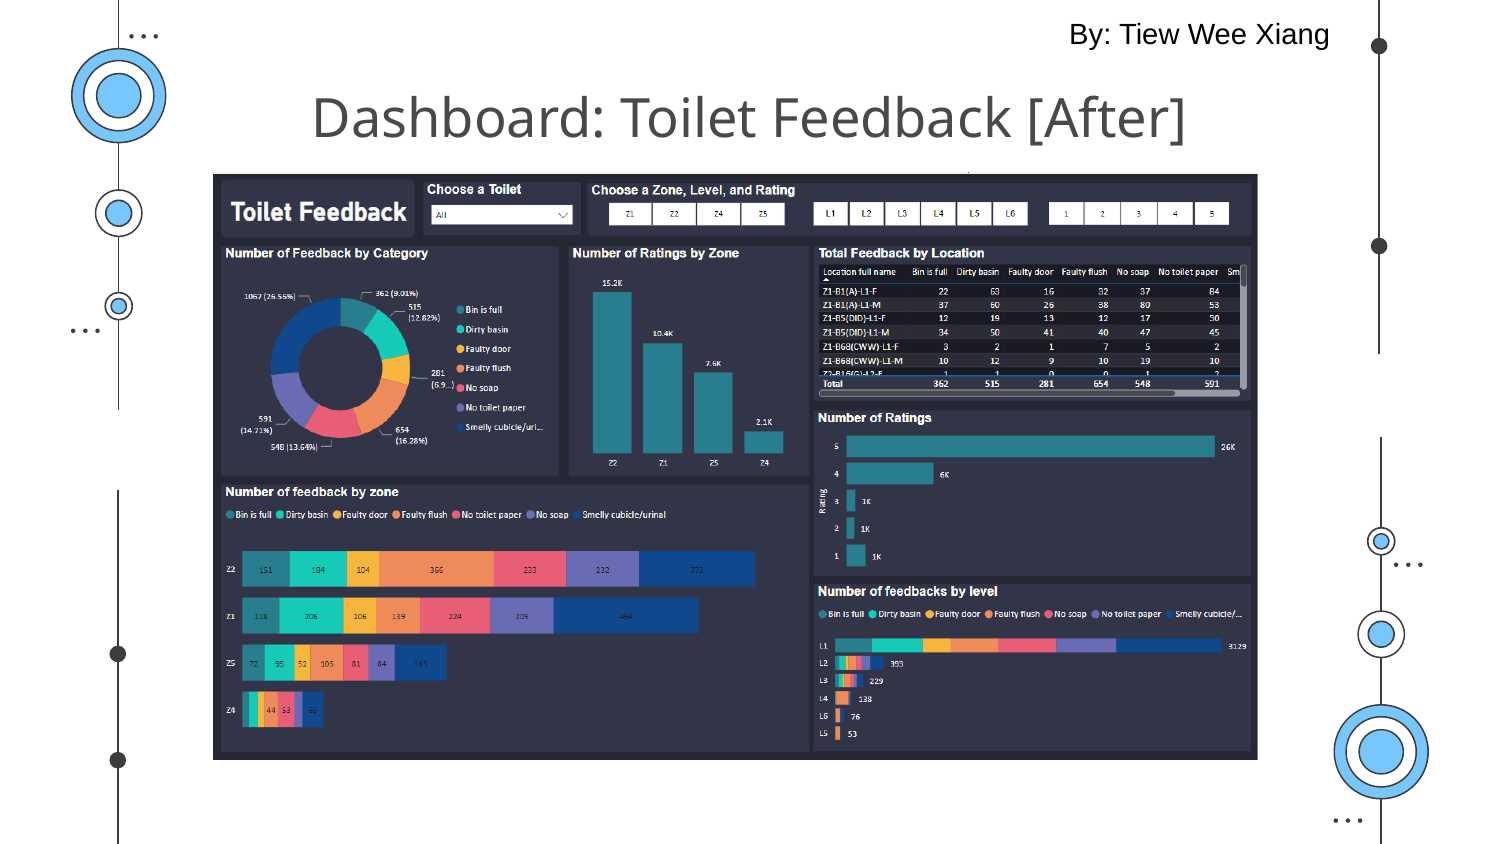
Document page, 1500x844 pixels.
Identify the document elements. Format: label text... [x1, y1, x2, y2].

picture [212, 172, 1259, 761]
title Dashboard: Toilet Feedback [After] [227, 67, 1273, 173]
text_box By: Tiew Wee Xiang [1054, 0, 1360, 65]
